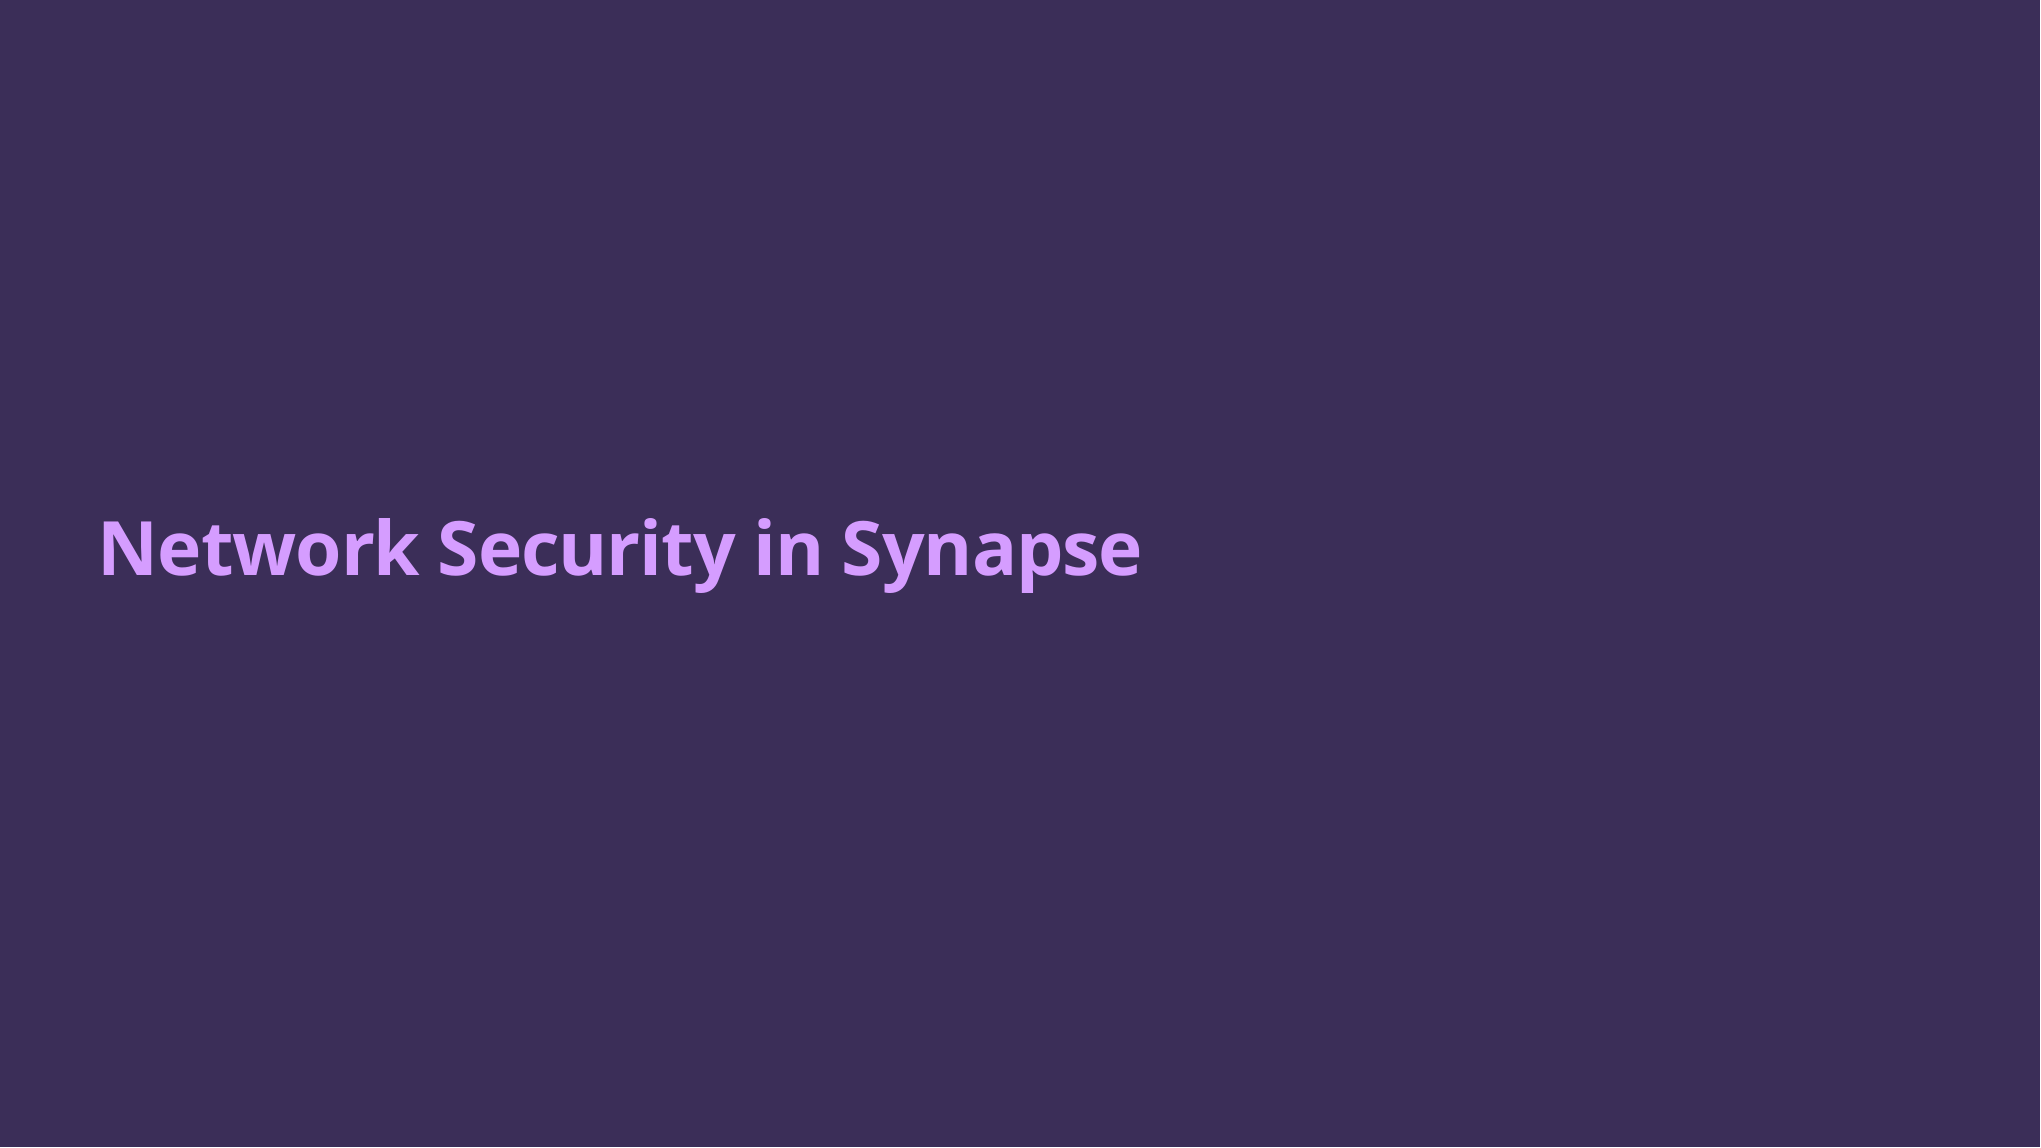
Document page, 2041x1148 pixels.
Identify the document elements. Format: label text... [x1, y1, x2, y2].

title Network Security in Synapse [97, 509, 1628, 592]
